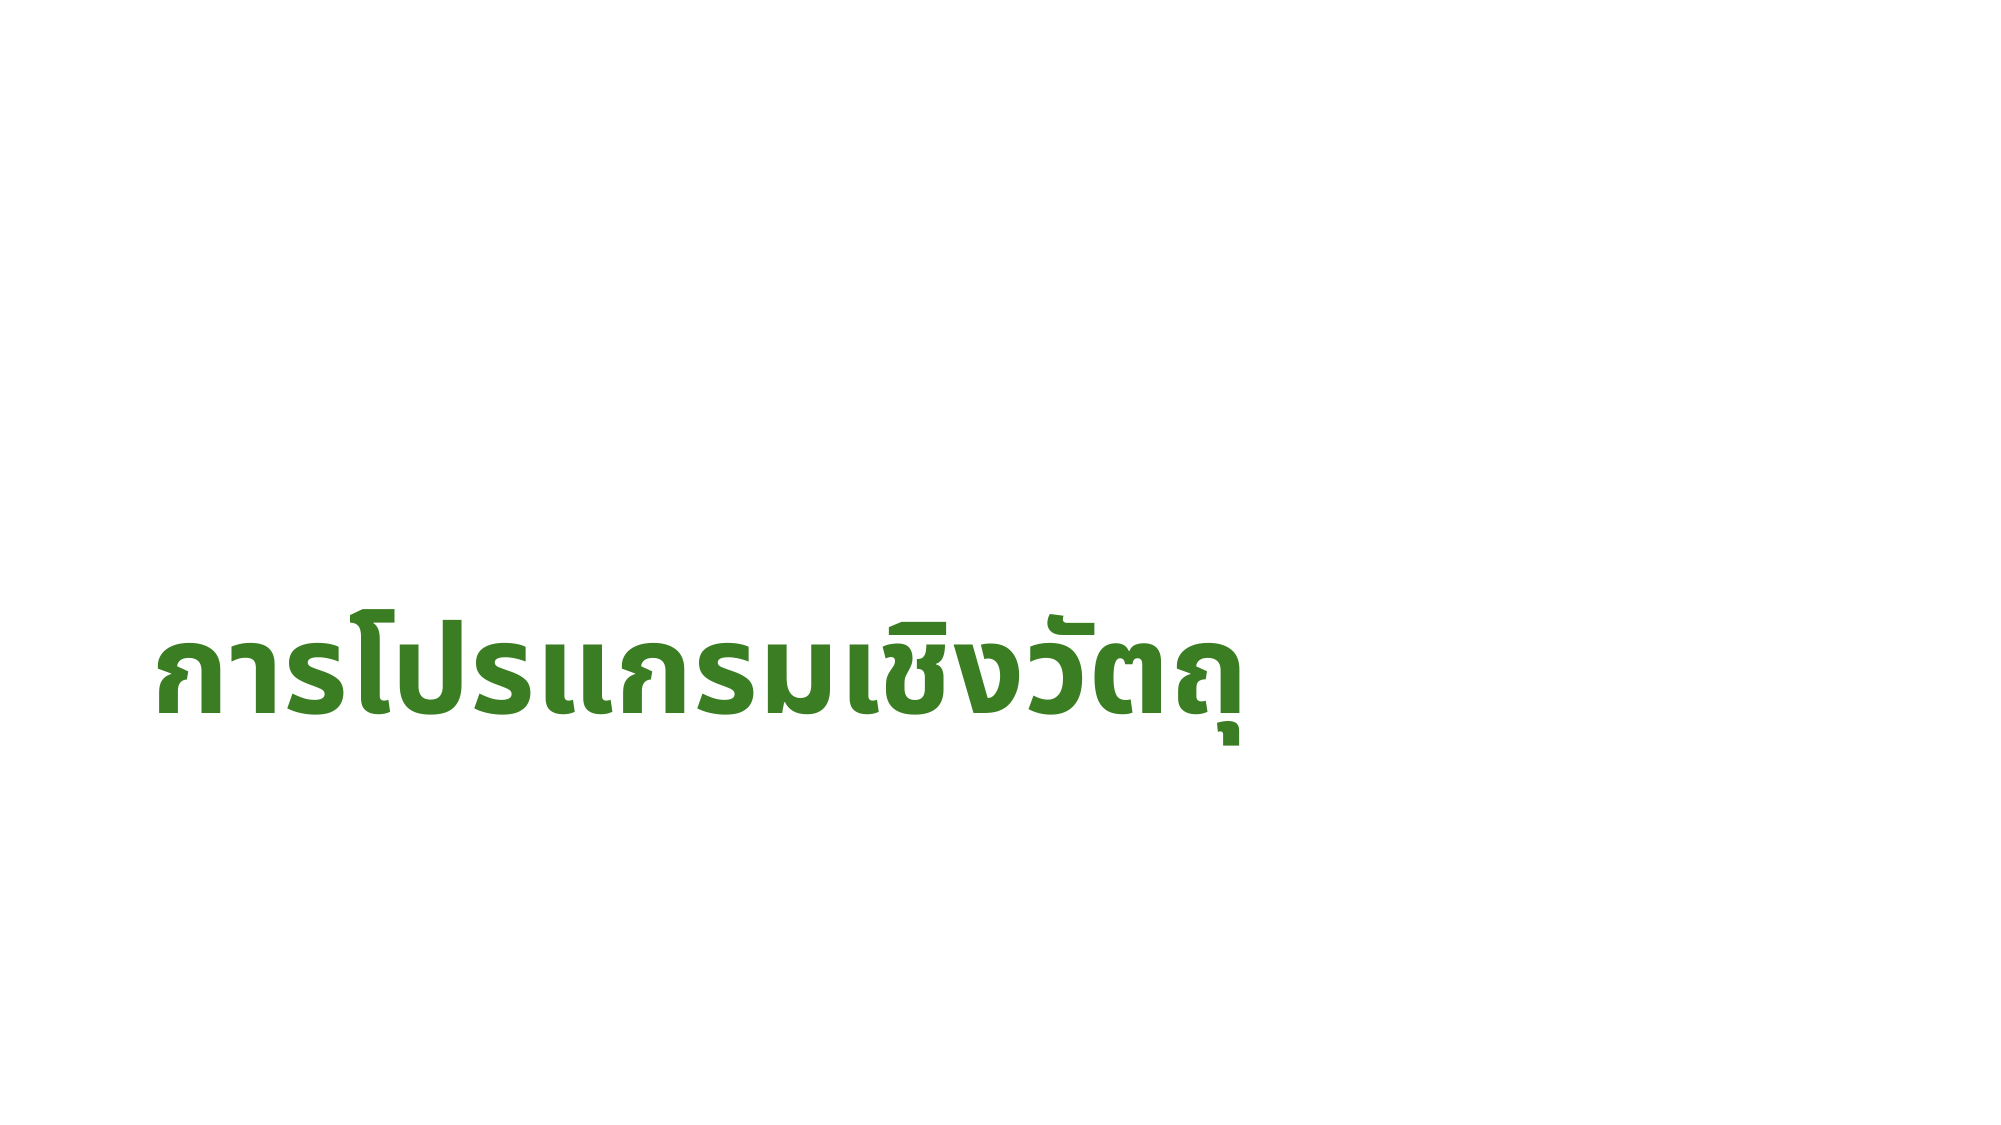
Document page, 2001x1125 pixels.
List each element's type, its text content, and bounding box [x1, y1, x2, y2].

title การโปรแกรมเชิงวัตถุ [136, 280, 1862, 749]
